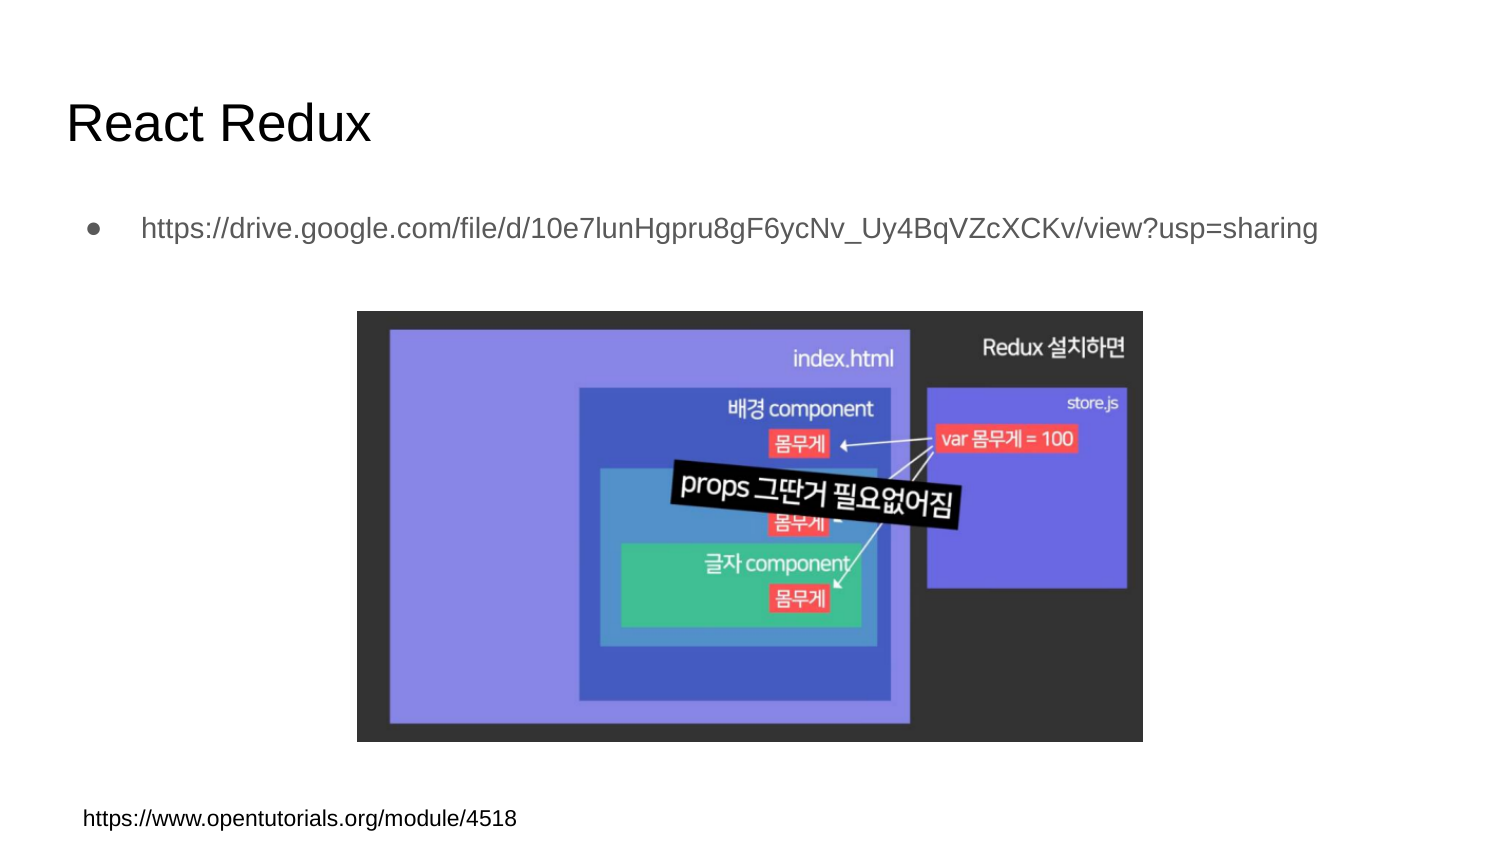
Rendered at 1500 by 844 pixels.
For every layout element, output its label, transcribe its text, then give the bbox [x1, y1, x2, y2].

picture [356, 310, 1144, 742]
list https://drive.google.com/file/d/10e7lunHgpru8gF6ycNv_Uy4BqVZcXCKv/view?usp=sharing [51, 189, 1449, 331]
text_box https://www.opentutorials.org/module/4518 [67, 795, 537, 839]
title React Redux [51, 72, 1449, 167]
